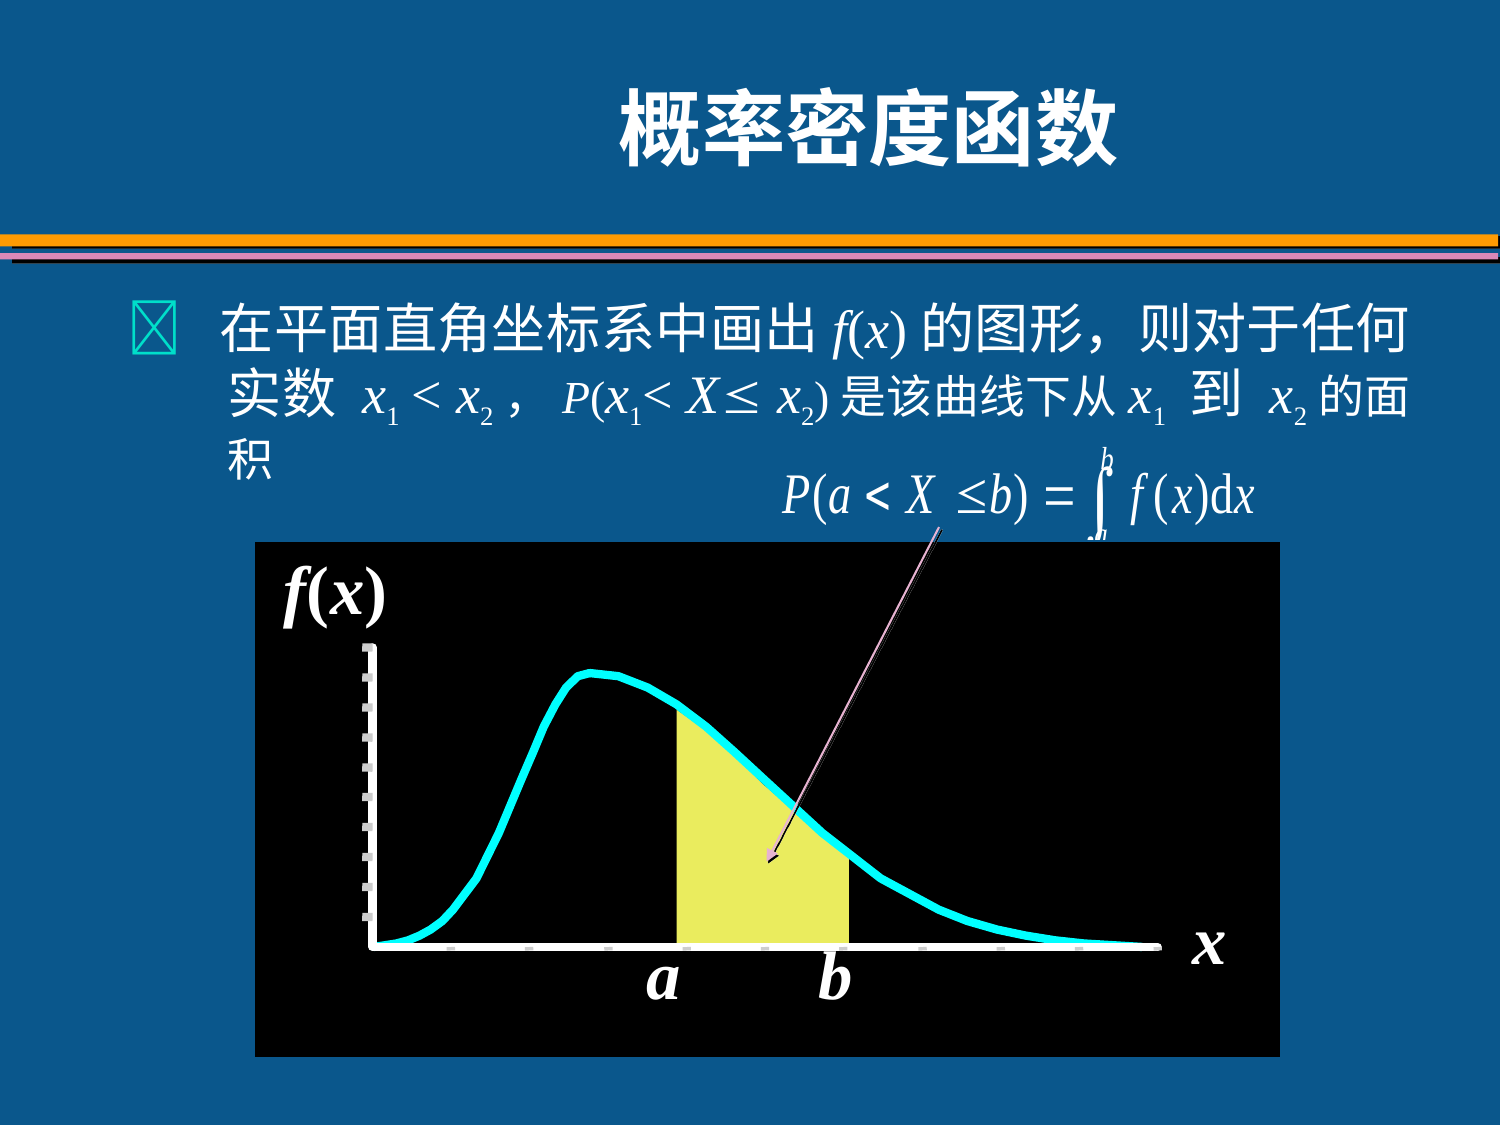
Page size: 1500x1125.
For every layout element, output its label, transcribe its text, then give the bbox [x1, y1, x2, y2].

text_box [125, 463, 773, 504]
title 概率密度函数 [312, 37, 1425, 225]
text_box [1261, 312, 1438, 504]
list  在平面直角坐标系中画出f(x)的图形，则对于任何实数 x1 < x2，P(x1< X x2)是该曲线下从x1 到 x2的面积 [112, 287, 1425, 463]
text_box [253, 538, 1282, 1059]
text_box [773, 432, 1261, 538]
